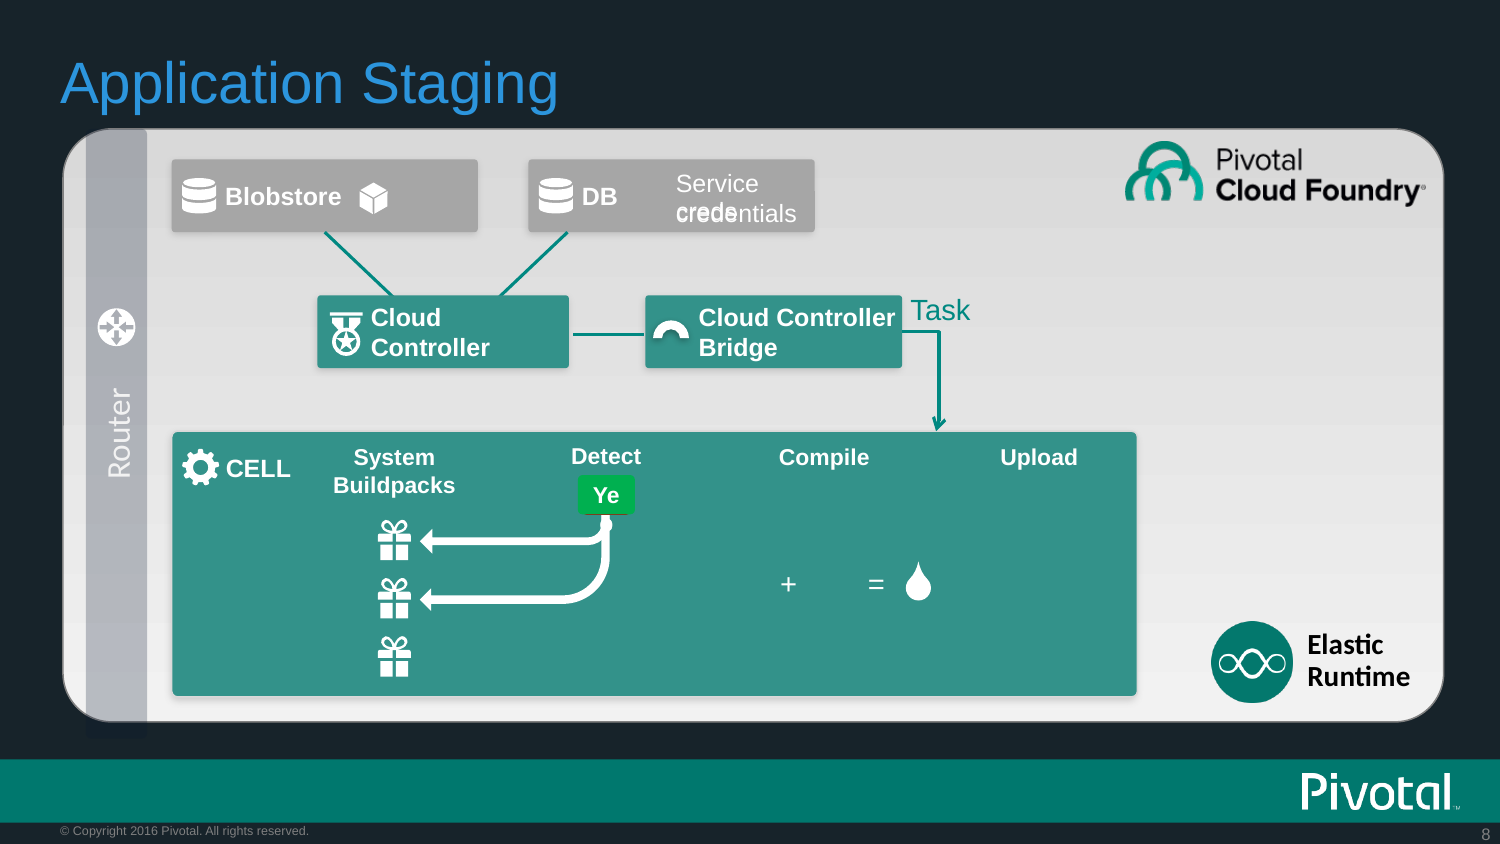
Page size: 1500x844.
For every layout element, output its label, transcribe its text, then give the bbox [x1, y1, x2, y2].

text_box CELL [171, 431, 1138, 697]
text_box + [765, 557, 812, 608]
text_box [95, 306, 138, 349]
text_box System Buildpacks [318, 435, 471, 505]
text_box [417, 526, 599, 556]
text_box [536, 175, 576, 216]
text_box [645, 295, 903, 369]
text_box [180, 446, 222, 488]
text_box Router [85, 128, 148, 739]
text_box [901, 331, 937, 432]
text_box = [852, 557, 900, 608]
text_box Detect [556, 434, 657, 477]
text_box [60, 134, 85, 717]
text_box [375, 575, 413, 620]
text_box creds [661, 188, 753, 234]
text_box [180, 175, 219, 216]
text_box [417, 515, 612, 613]
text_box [317, 295, 570, 369]
picture [1125, 141, 1427, 207]
text_box [357, 180, 390, 216]
picture [1302, 773, 1460, 810]
title Application Staging [60, 53, 1440, 129]
text_box [375, 634, 413, 679]
text_box Compile [764, 435, 885, 478]
text_box Blobstore [171, 159, 478, 233]
text_box Task [895, 283, 986, 334]
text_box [1211, 621, 1439, 703]
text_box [324, 231, 406, 293]
text_box Service credentials [661, 159, 813, 235]
text_box [375, 517, 413, 562]
title Platform Operations Logging [312, 239, 575, 376]
text_box [903, 559, 934, 603]
text_box DB [528, 159, 661, 233]
text_box [145, 129, 1446, 724]
text_box Upload [985, 435, 1094, 478]
text_box Yes [577, 475, 635, 515]
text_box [487, 231, 568, 294]
